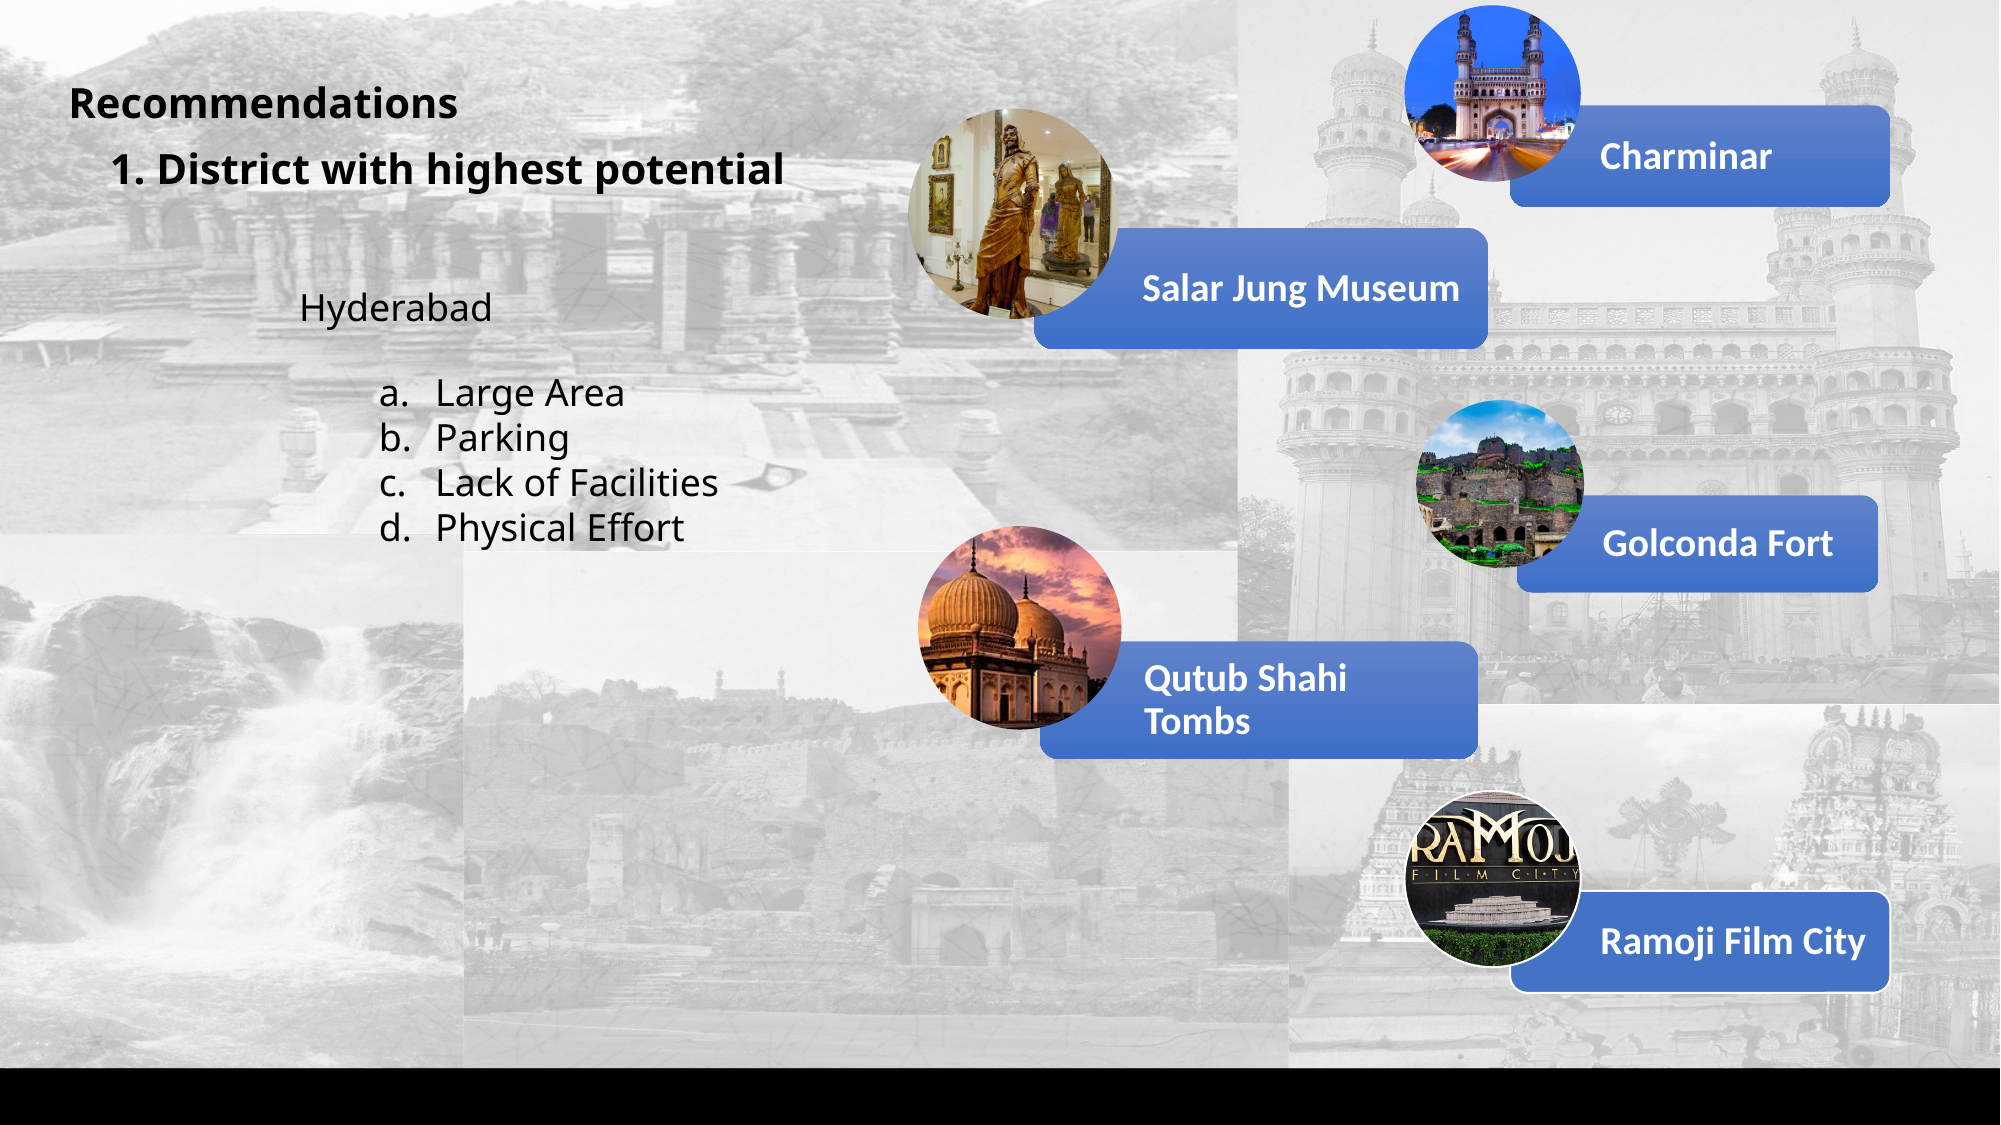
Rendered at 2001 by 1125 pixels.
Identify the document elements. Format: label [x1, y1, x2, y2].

picture [0, 0, 2000, 1070]
text_box [1382, 0, 1912, 285]
text_box [800, 71, 1597, 387]
text_box [0, 1070, 2000, 1125]
text_box [893, 476, 1504, 809]
text_box [1382, 737, 1912, 1047]
text_box [1395, 314, 1900, 679]
